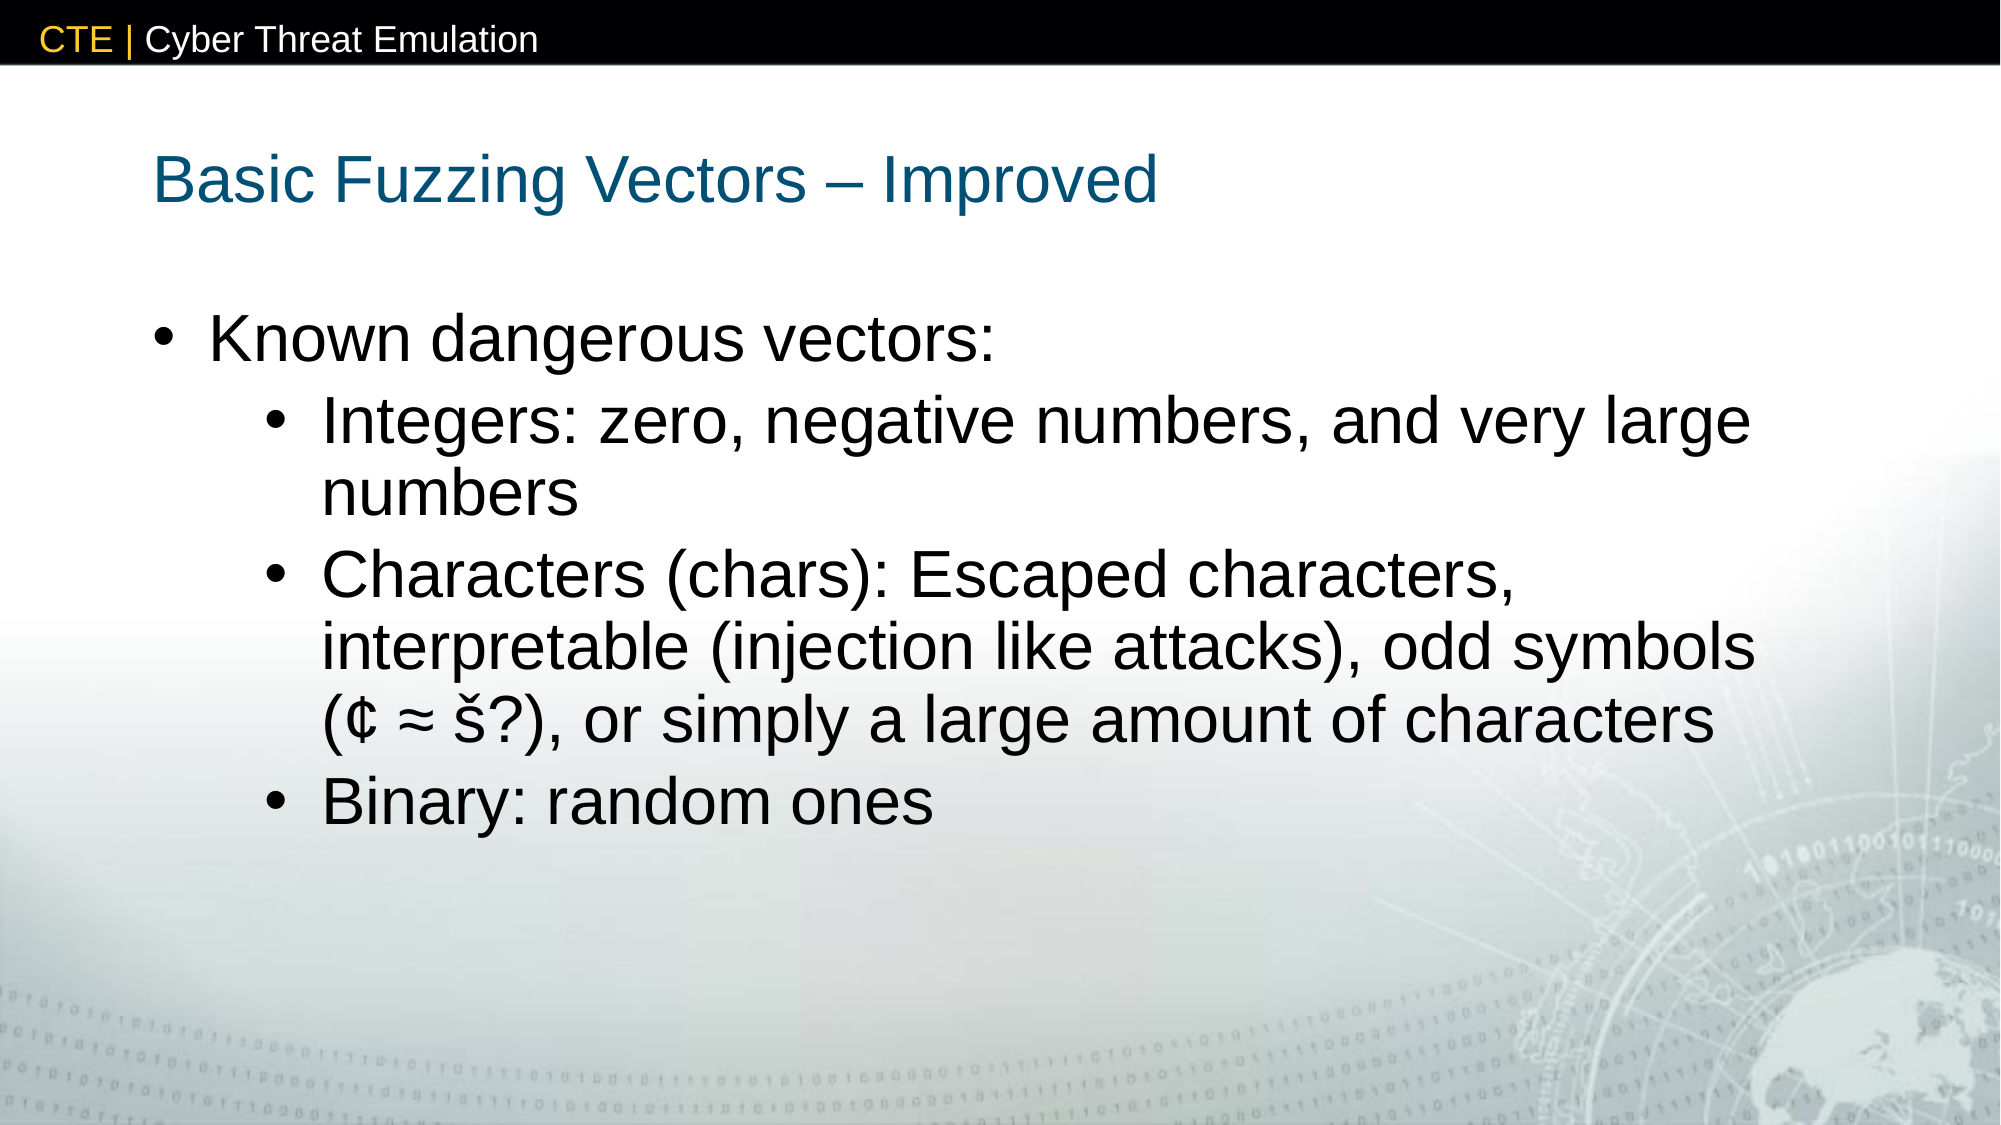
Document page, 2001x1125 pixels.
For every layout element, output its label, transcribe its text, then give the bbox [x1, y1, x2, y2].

list Known dangerous vectors: Integers: zero, negative numbers, and very large numbers Characters (chars): Escaped characters, interpretable (injection like attacks), odd symbols (¢ ≈ š?), or simply a large amount of characters Binary: random ones [137, 295, 1819, 945]
picture [0, 0, 2001, 1125]
title Basic Fuzzing Vectors – Improved [137, 126, 1863, 235]
